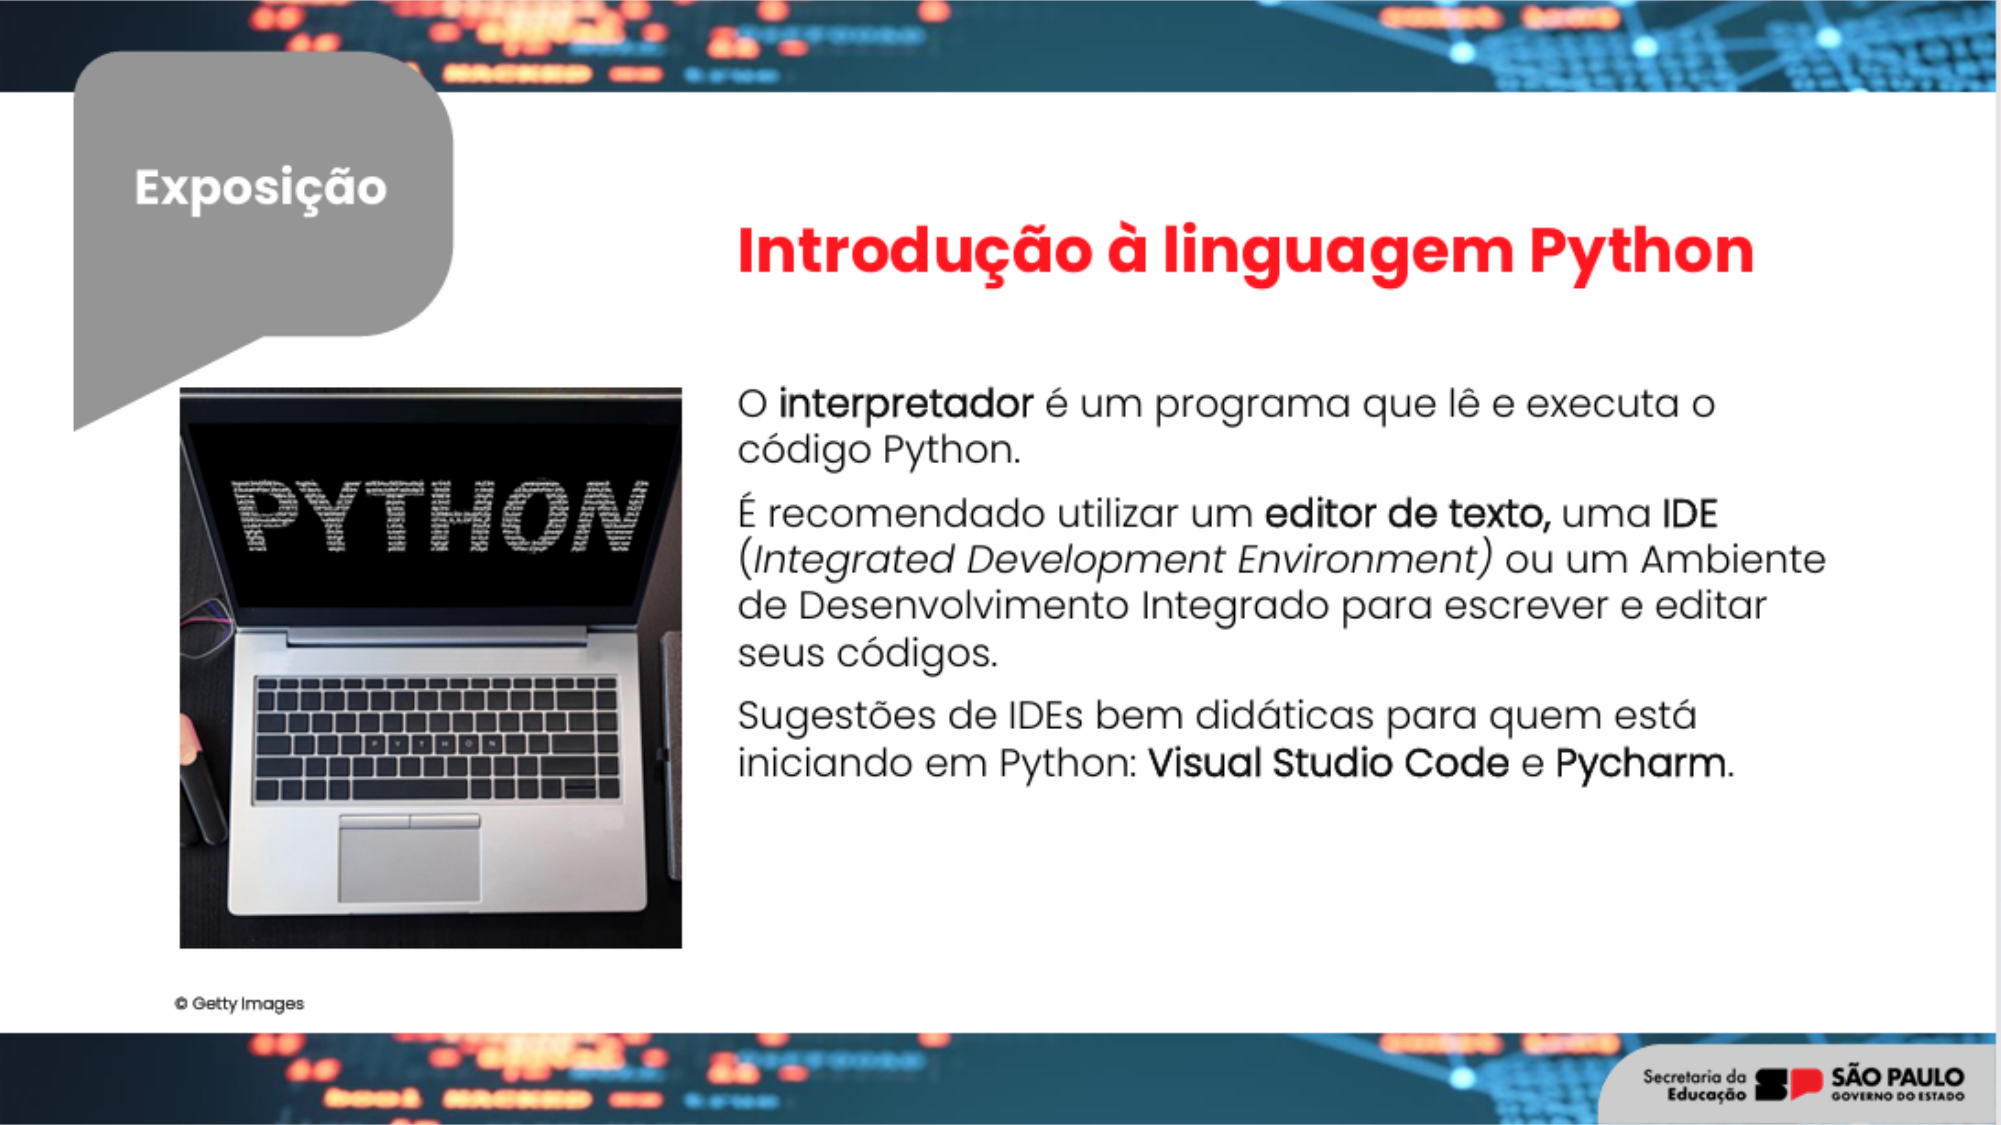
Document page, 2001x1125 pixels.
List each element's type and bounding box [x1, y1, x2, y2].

list [0, 0, 2000, 1125]
